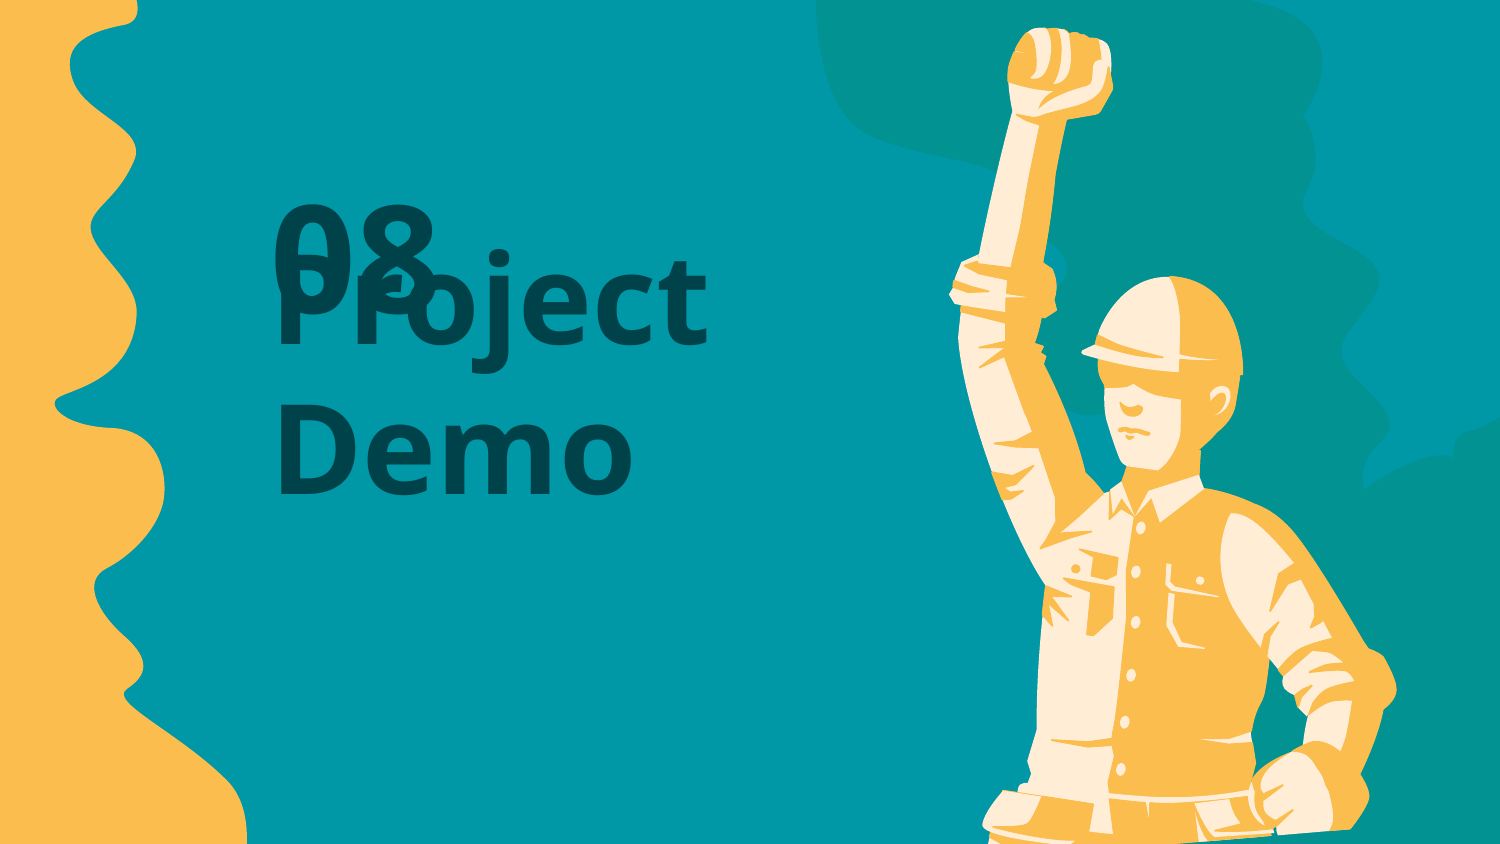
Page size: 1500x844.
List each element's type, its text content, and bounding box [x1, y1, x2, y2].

title Project Demo [255, 396, 914, 535]
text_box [946, 18, 1376, 844]
title 08 [255, 220, 941, 359]
